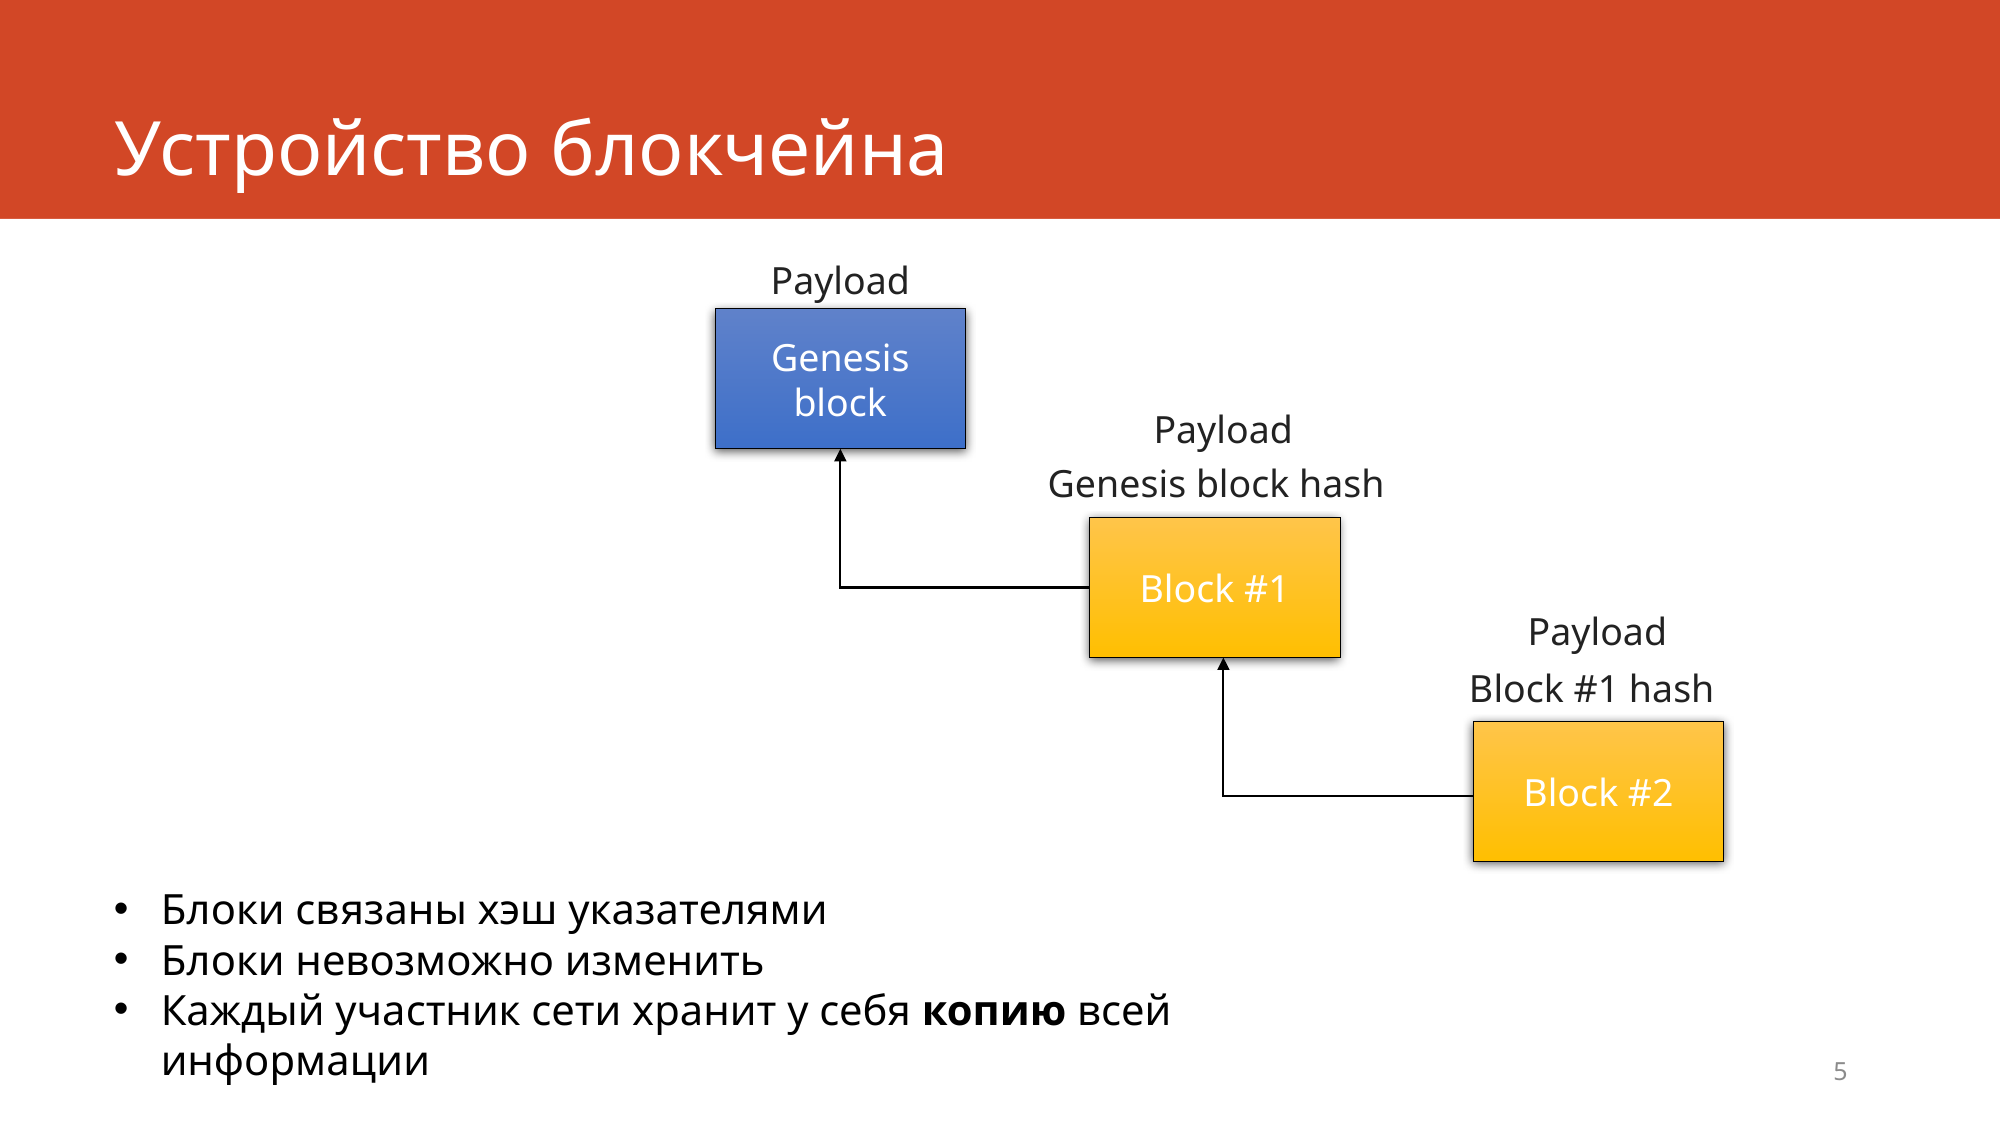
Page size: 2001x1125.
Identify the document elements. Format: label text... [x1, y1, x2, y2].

text_box Block #2 [1473, 721, 1724, 862]
text_box Блоки связаны хэш указателями Блоки невозможно изменить Каждый участник сети хранит у себя копию всей информации [99, 876, 1463, 1091]
title Устройство блокчейна [99, 0, 1863, 199]
text_box Block #1 [1089, 517, 1341, 658]
text_box Genesis block [715, 308, 966, 449]
text_box Payload [755, 249, 925, 310]
text_box Genesis block hash [1090, 452, 1400, 513]
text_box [1223, 657, 1473, 797]
text_box Payload [1512, 600, 1682, 660]
text_box Payload [1138, 398, 1308, 459]
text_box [840, 448, 1090, 588]
slide_number 5 [1325, 1042, 1863, 1103]
text_box Block #1 hash [1473, 657, 1730, 718]
